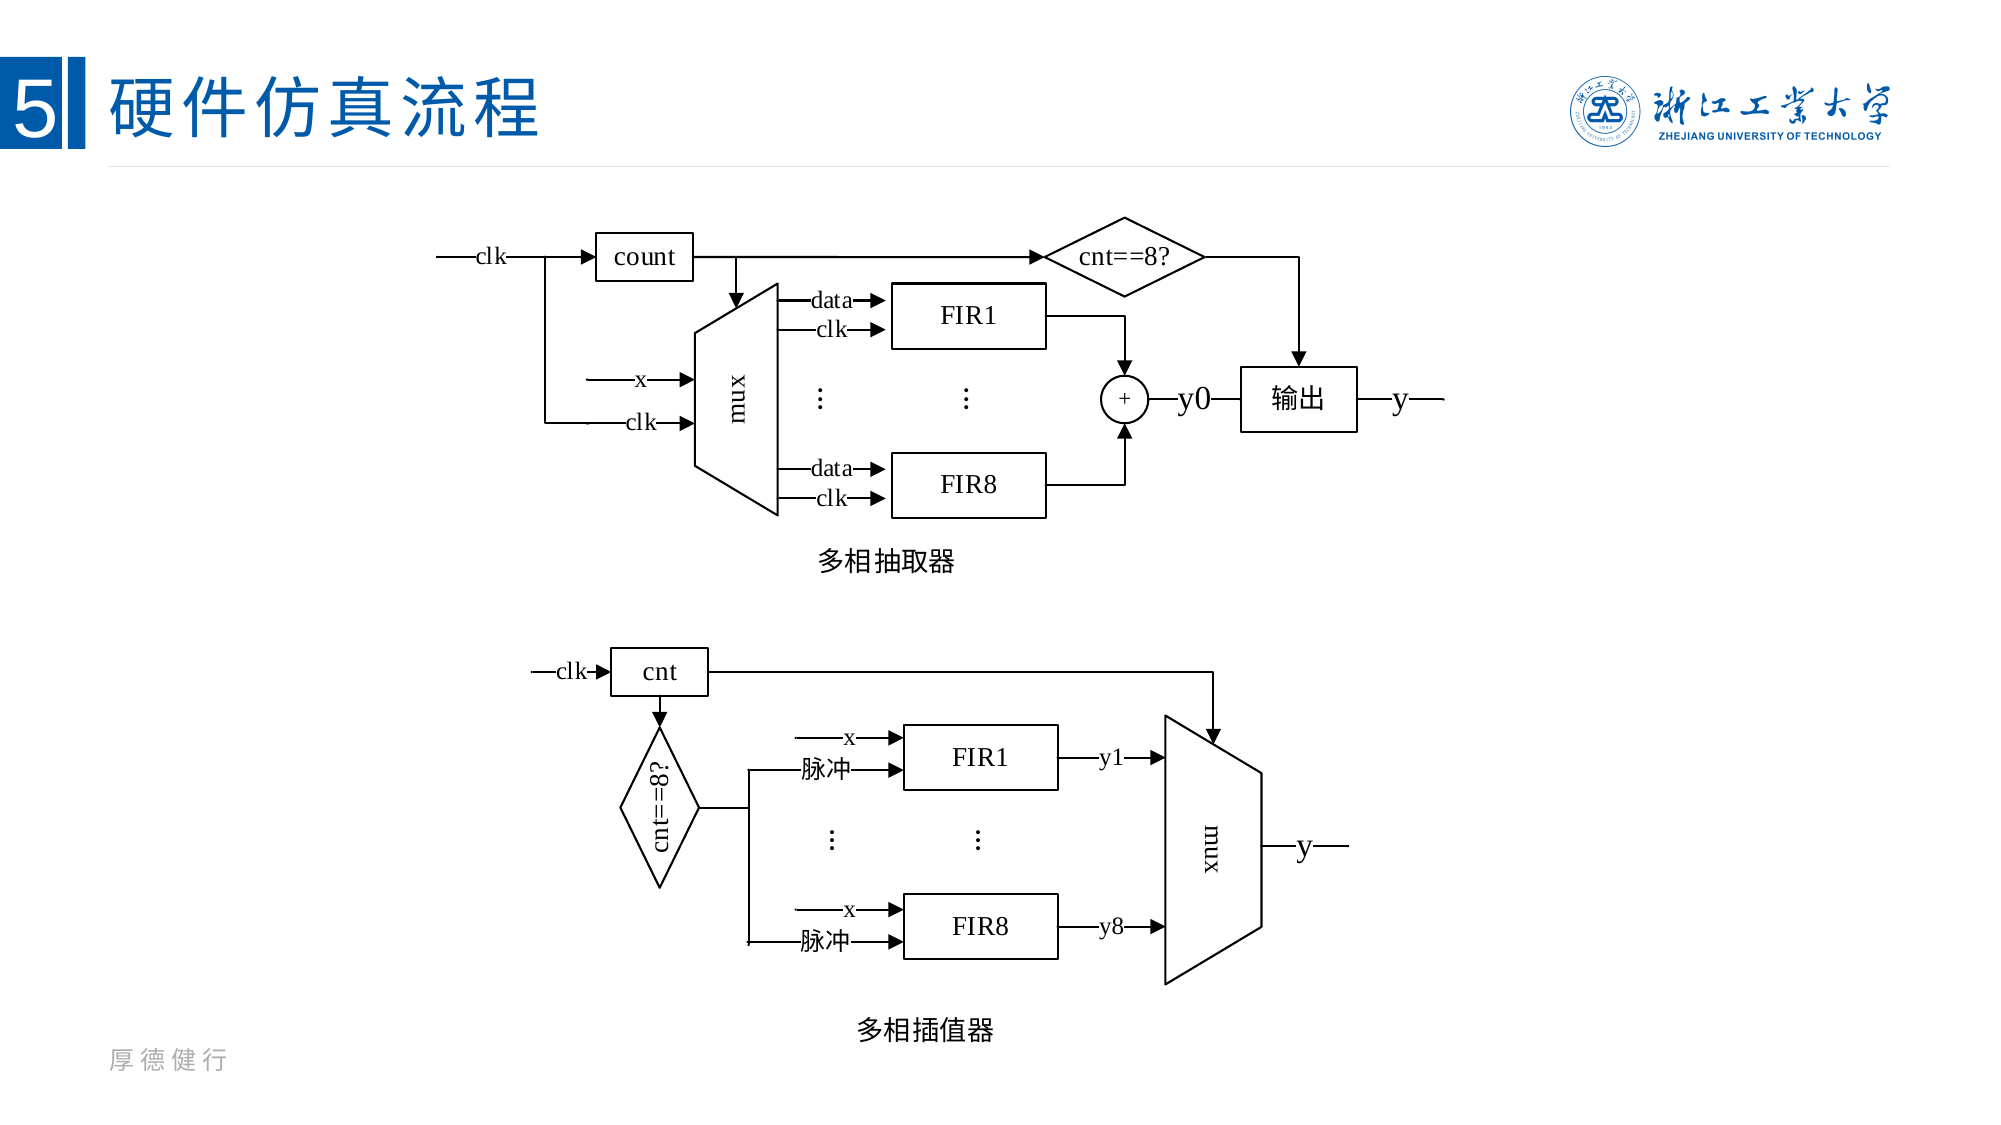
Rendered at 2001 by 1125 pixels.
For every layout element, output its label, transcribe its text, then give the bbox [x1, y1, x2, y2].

text_box 5 [0, 47, 74, 162]
title 硬件仿真流程 [108, 56, 670, 166]
picture [1570, 76, 1890, 147]
picture [527, 644, 1350, 1063]
picture [432, 213, 1445, 595]
